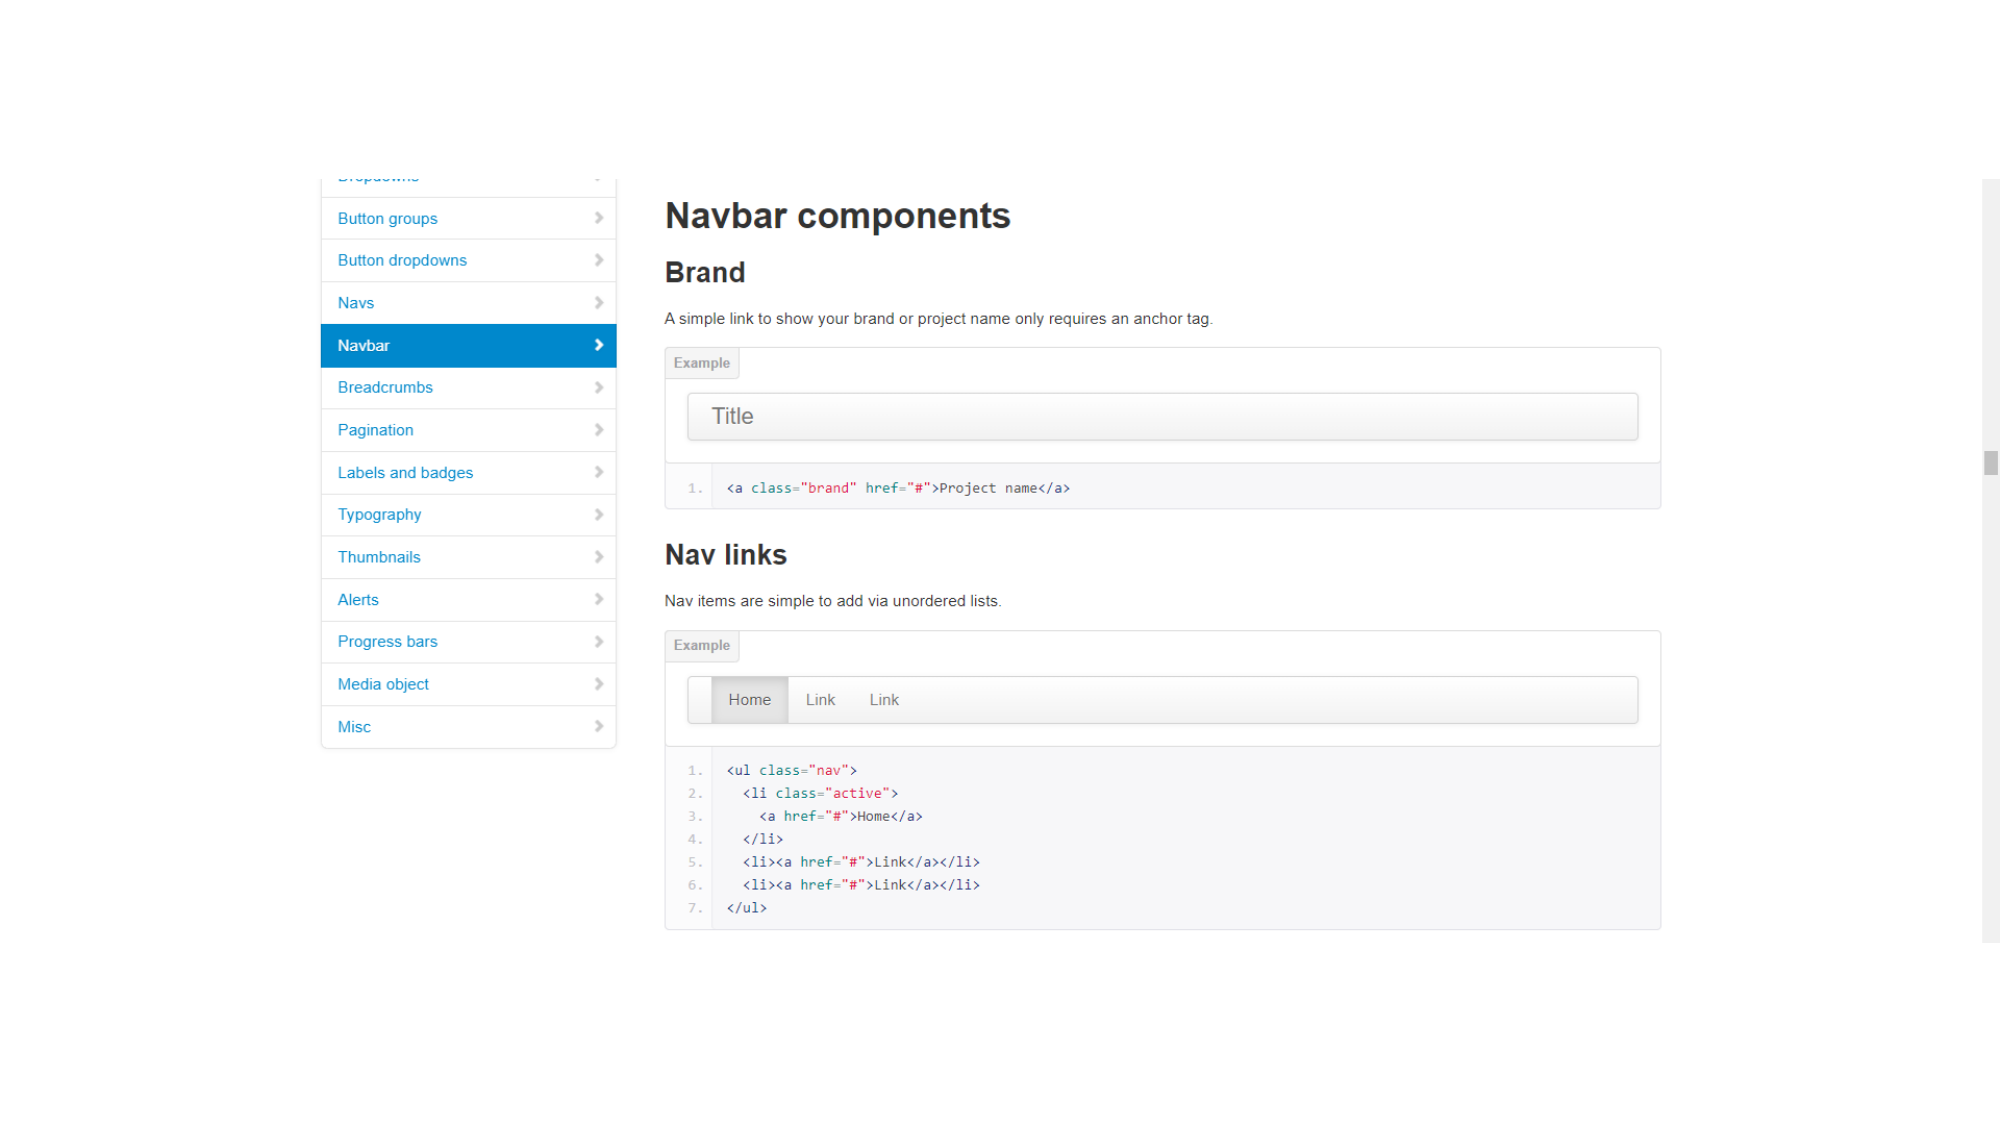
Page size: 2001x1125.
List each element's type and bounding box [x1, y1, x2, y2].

picture [0, 179, 2000, 944]
